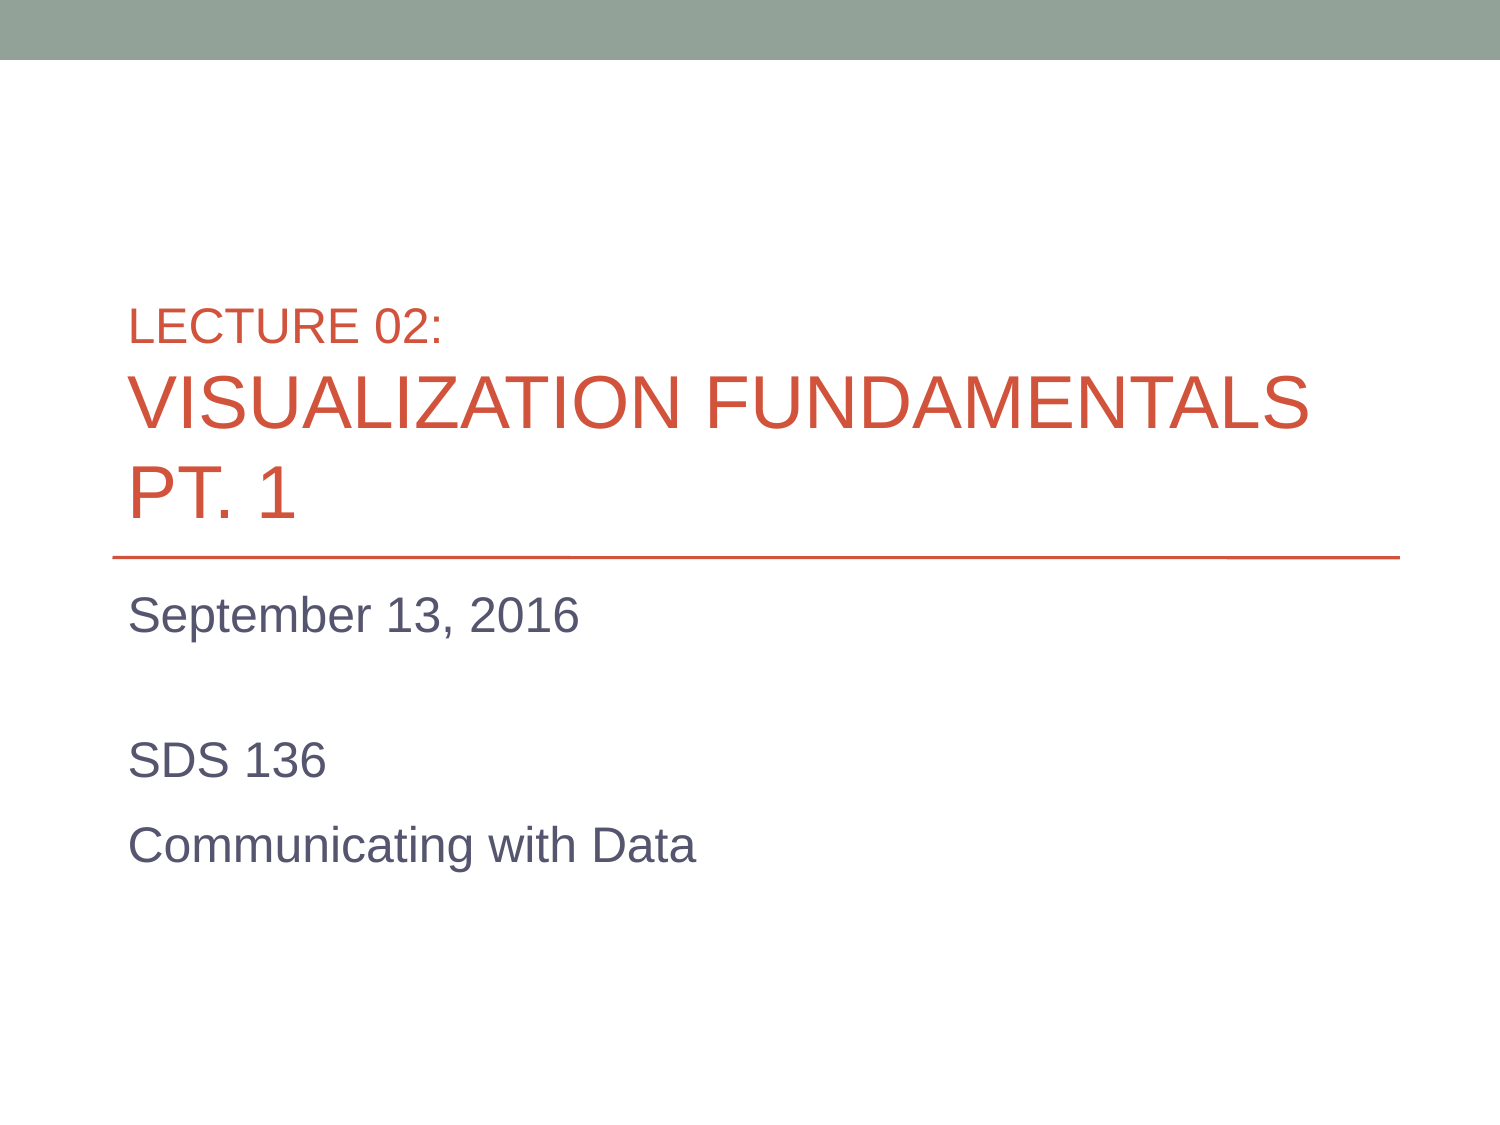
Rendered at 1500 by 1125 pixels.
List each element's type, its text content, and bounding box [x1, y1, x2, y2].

title LECTURE 02: VISUALIZATION FUNDAMENTALS PT. 1 [112, 224, 1400, 542]
subtitle September 13, 2016 SDS 136 Communicating with Data [112, 575, 1163, 863]
